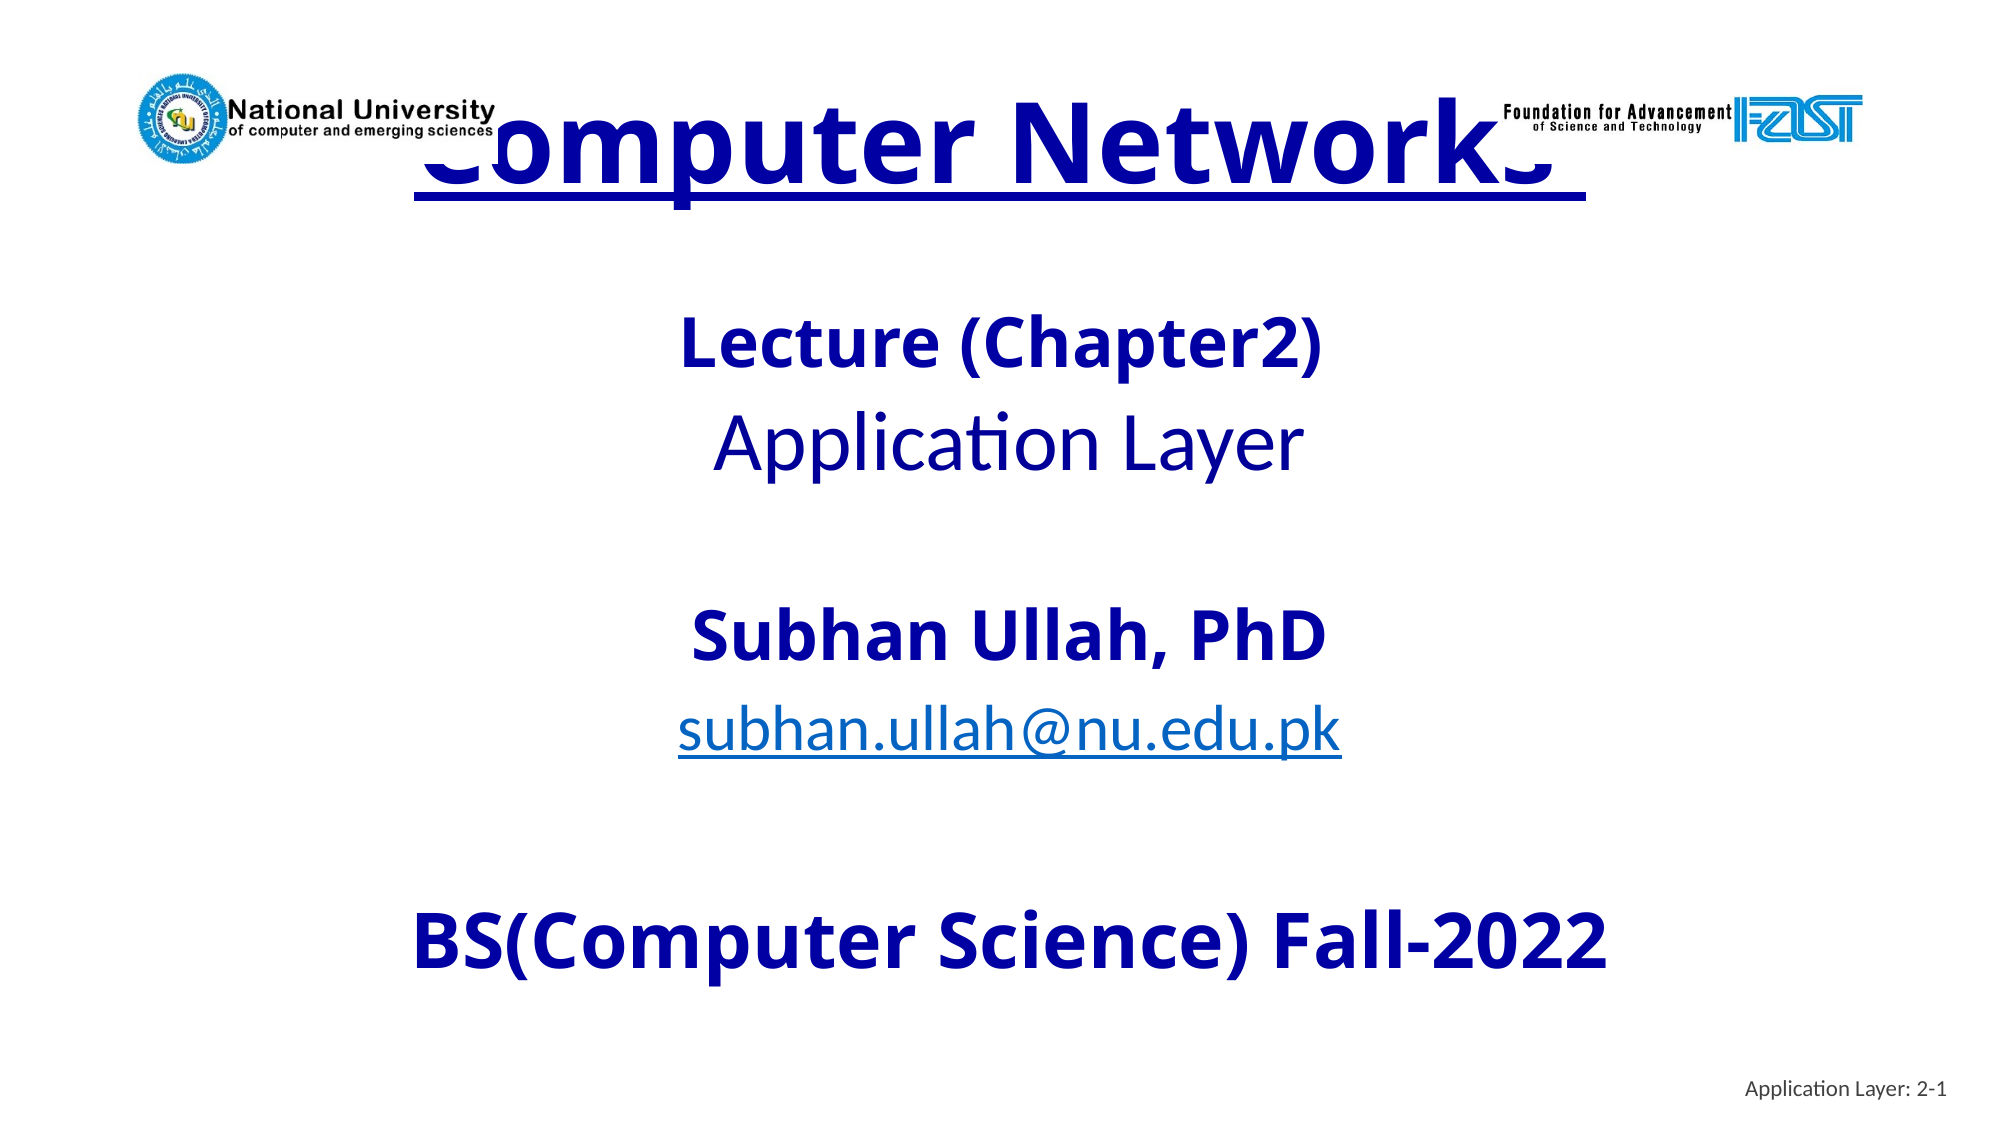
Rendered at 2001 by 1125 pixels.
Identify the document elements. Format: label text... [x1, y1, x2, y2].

list Lecture (Chapter2) Application Layer Subhan Ullah, PhD subhan.ullah@nu.edu.pk BS(Computer Science) Fall-2022 [137, 282, 1863, 997]
slide_number Application Layer: 2-1 [1512, 1056, 1963, 1117]
picture [137, 73, 498, 164]
picture [1502, 74, 1863, 165]
title Computer Networks [137, 74, 1863, 221]
